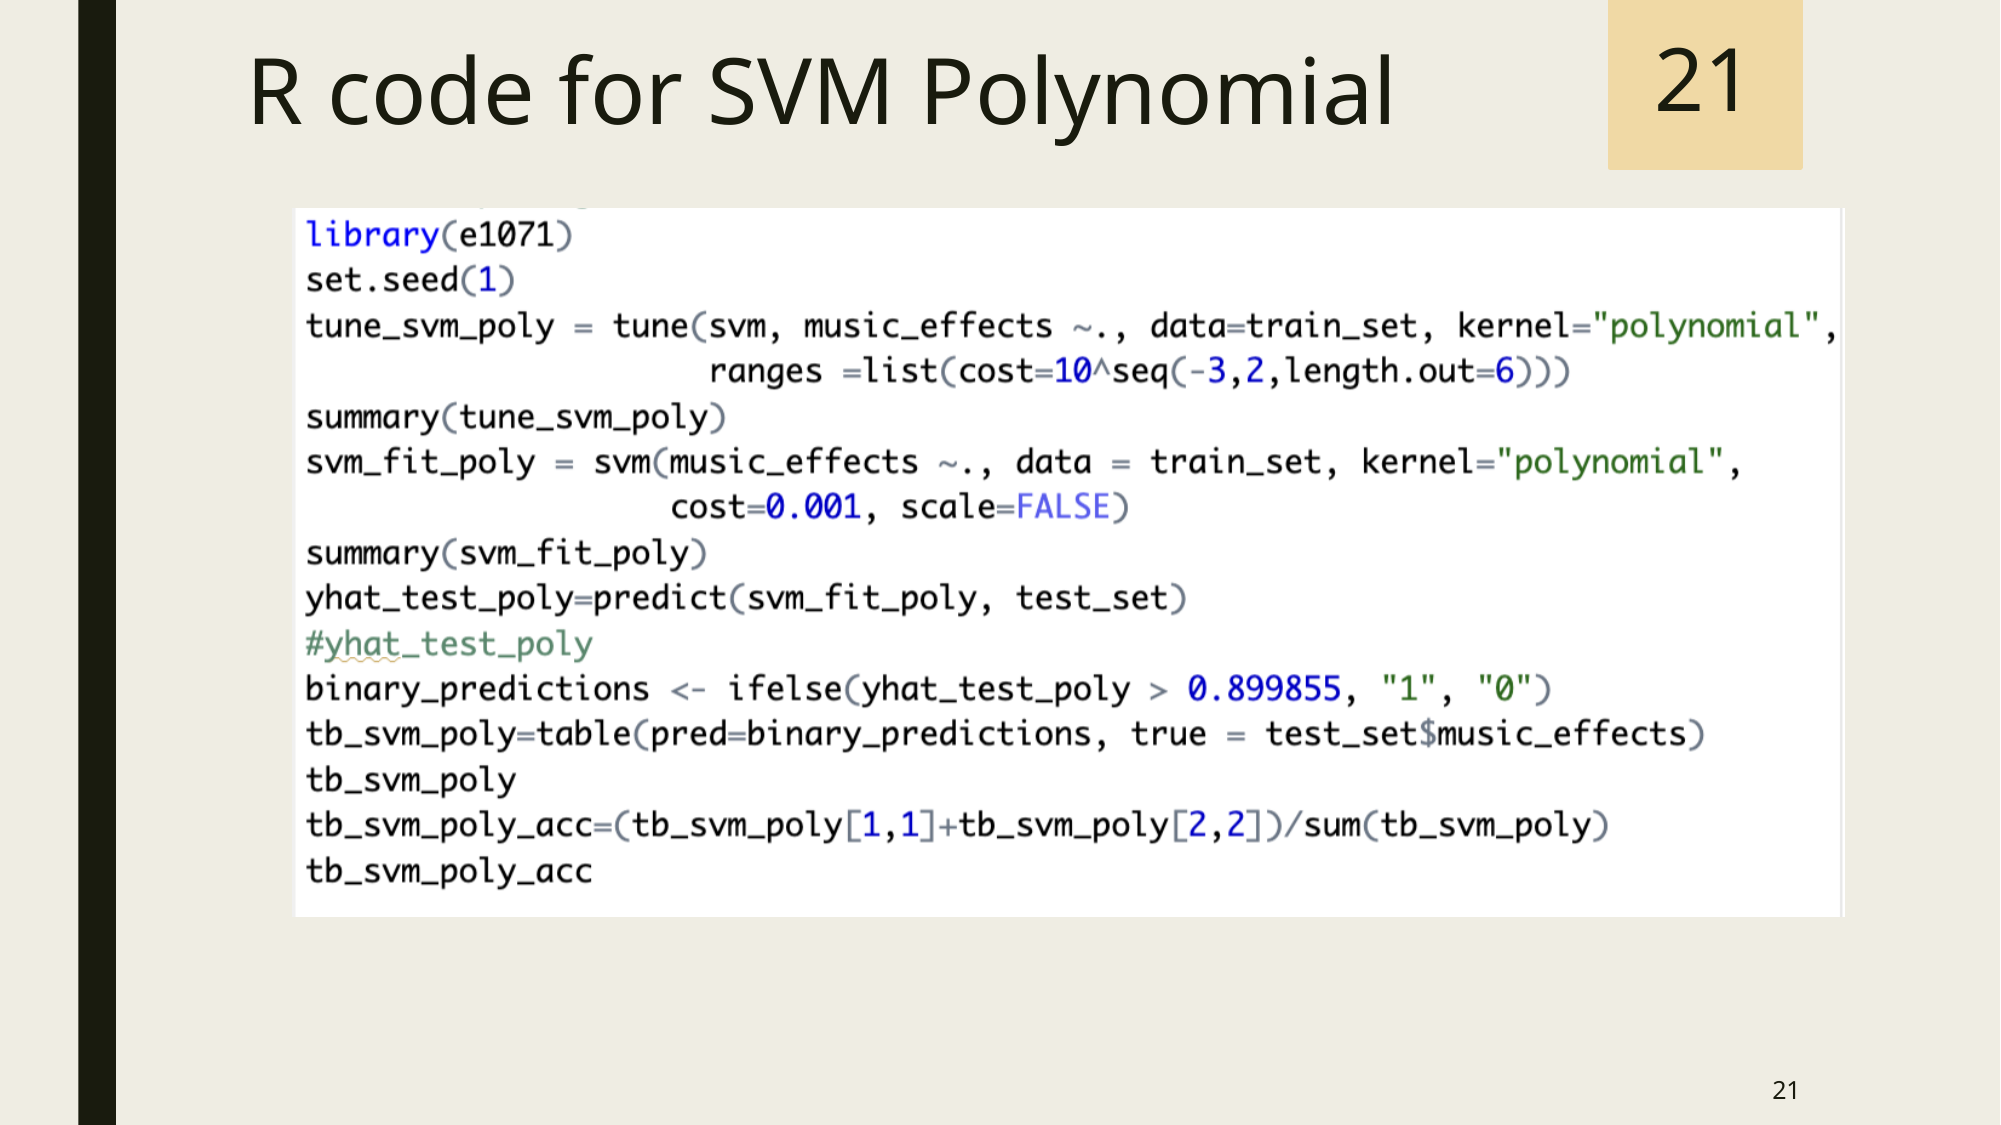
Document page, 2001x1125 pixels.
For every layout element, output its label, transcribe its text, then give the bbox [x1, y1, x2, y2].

text_box [1608, 0, 1803, 170]
text_box 21 [1625, 18, 1770, 149]
slide_number 21 [1553, 1058, 1816, 1125]
title R code for SVM Polynomial [231, 38, 1807, 175]
picture [291, 208, 1845, 917]
